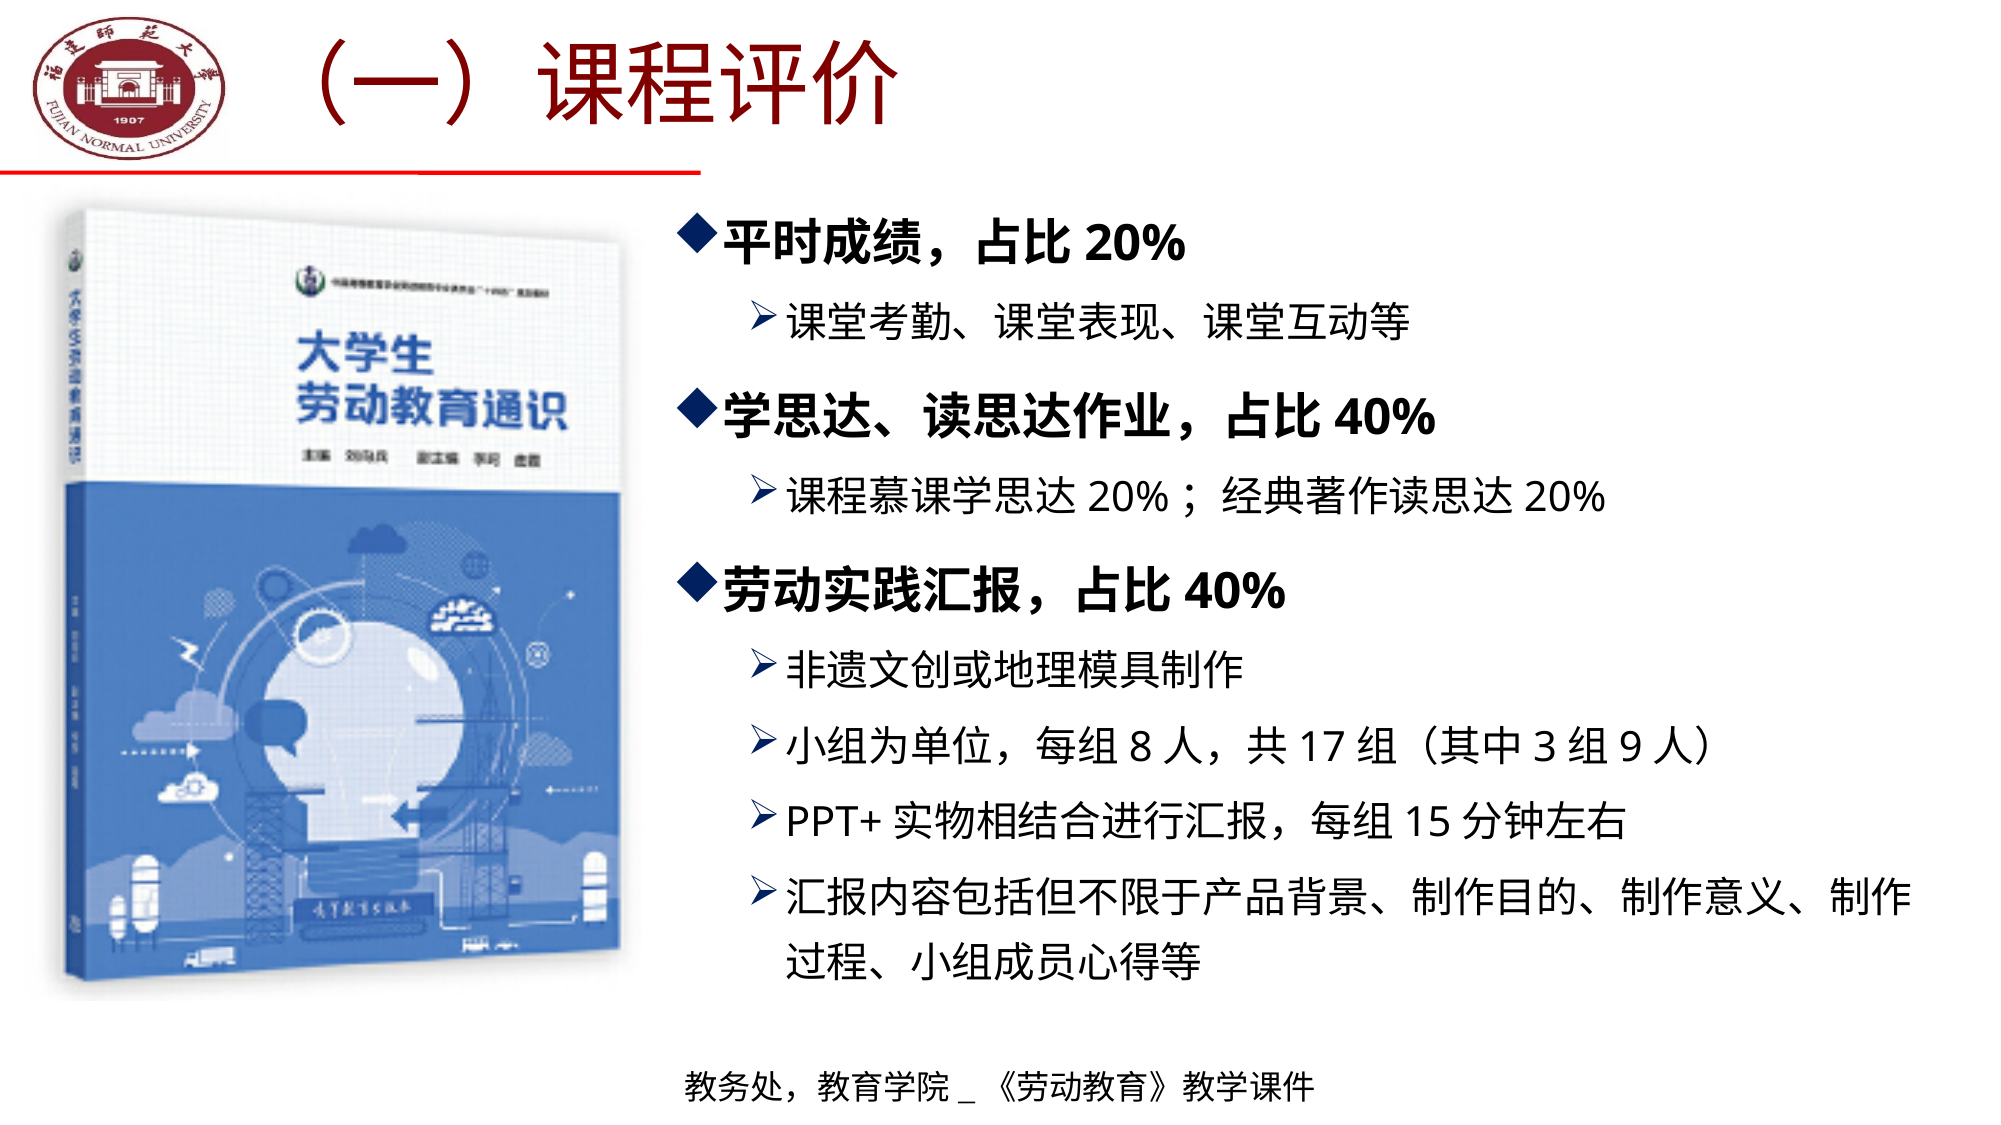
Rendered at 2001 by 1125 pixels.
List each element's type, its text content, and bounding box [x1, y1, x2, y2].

title （一）课程评价 [244, 15, 1957, 161]
list 平时成绩，占比20% 课堂考勤、课堂表现、课堂互动等 学思达、读思达作业，占比40% 课程慕课学思达20%；经典著作读思达20% 劳动实践汇报，占比40% 非遗文创或地理模具制作 小组为单位，每组8人，共17组（其中3组9人） PPT+实物相结合进行汇报，每组15分钟左右 汇报内容包括但不限于产品背景、制作目的、制作意义、制作过程、小组成员心得等 [657, 184, 1957, 1059]
picture [31, 15, 229, 161]
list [12, 184, 663, 1001]
